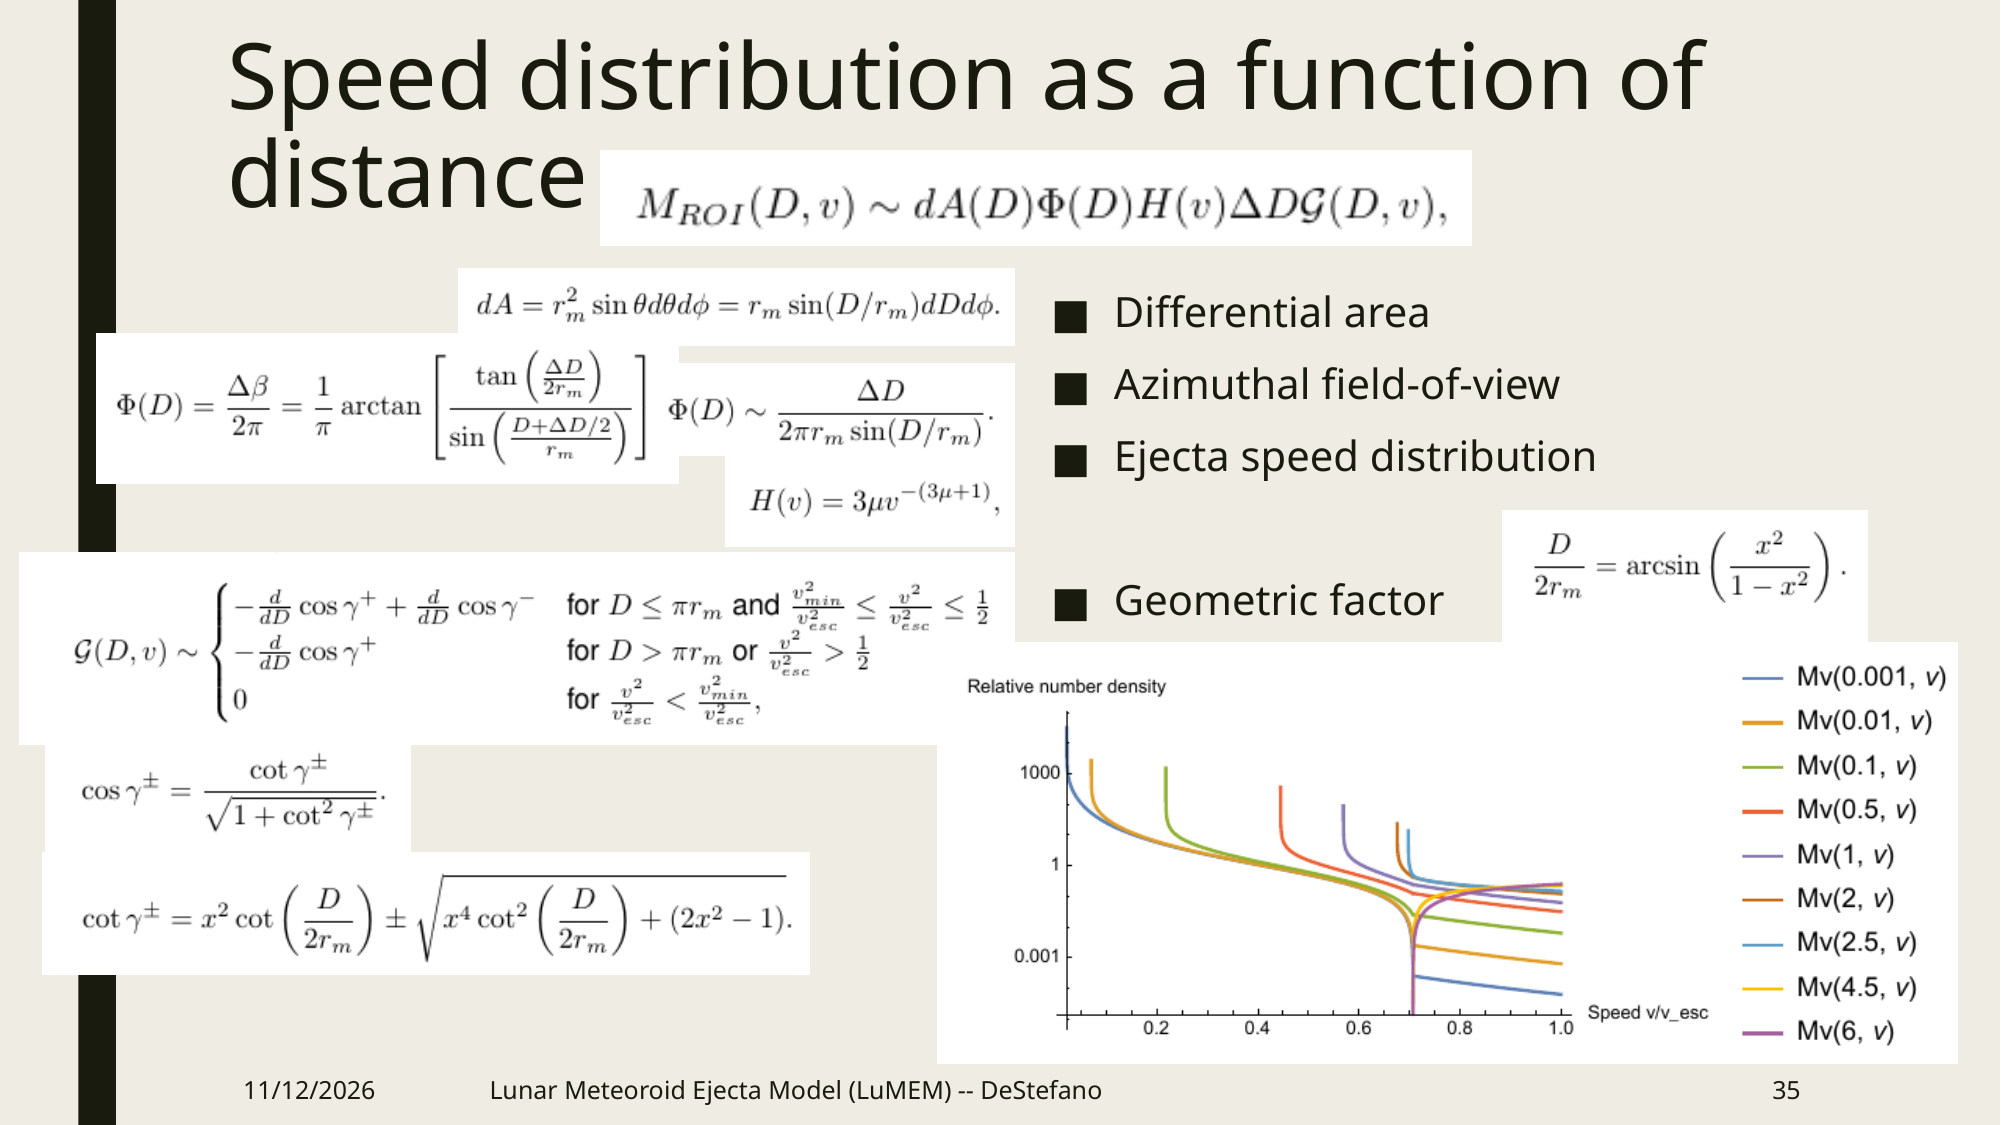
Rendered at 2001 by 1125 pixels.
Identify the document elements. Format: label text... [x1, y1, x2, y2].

slide_number 35 [1553, 1064, 1816, 1125]
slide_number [228, 1058, 426, 1125]
title Speed distribution as a function of distance [212, 23, 1788, 268]
picture [96, 268, 1015, 547]
picture [19, 510, 1958, 1064]
picture [600, 150, 1472, 246]
list Differential area Azimuthal field-of-view Ejecta speed distribution Geometric factor [1035, 282, 1840, 642]
footer Lunar Meteoroid Ejecta Model (LuMEM) -- DeStefano [474, 1058, 1505, 1125]
